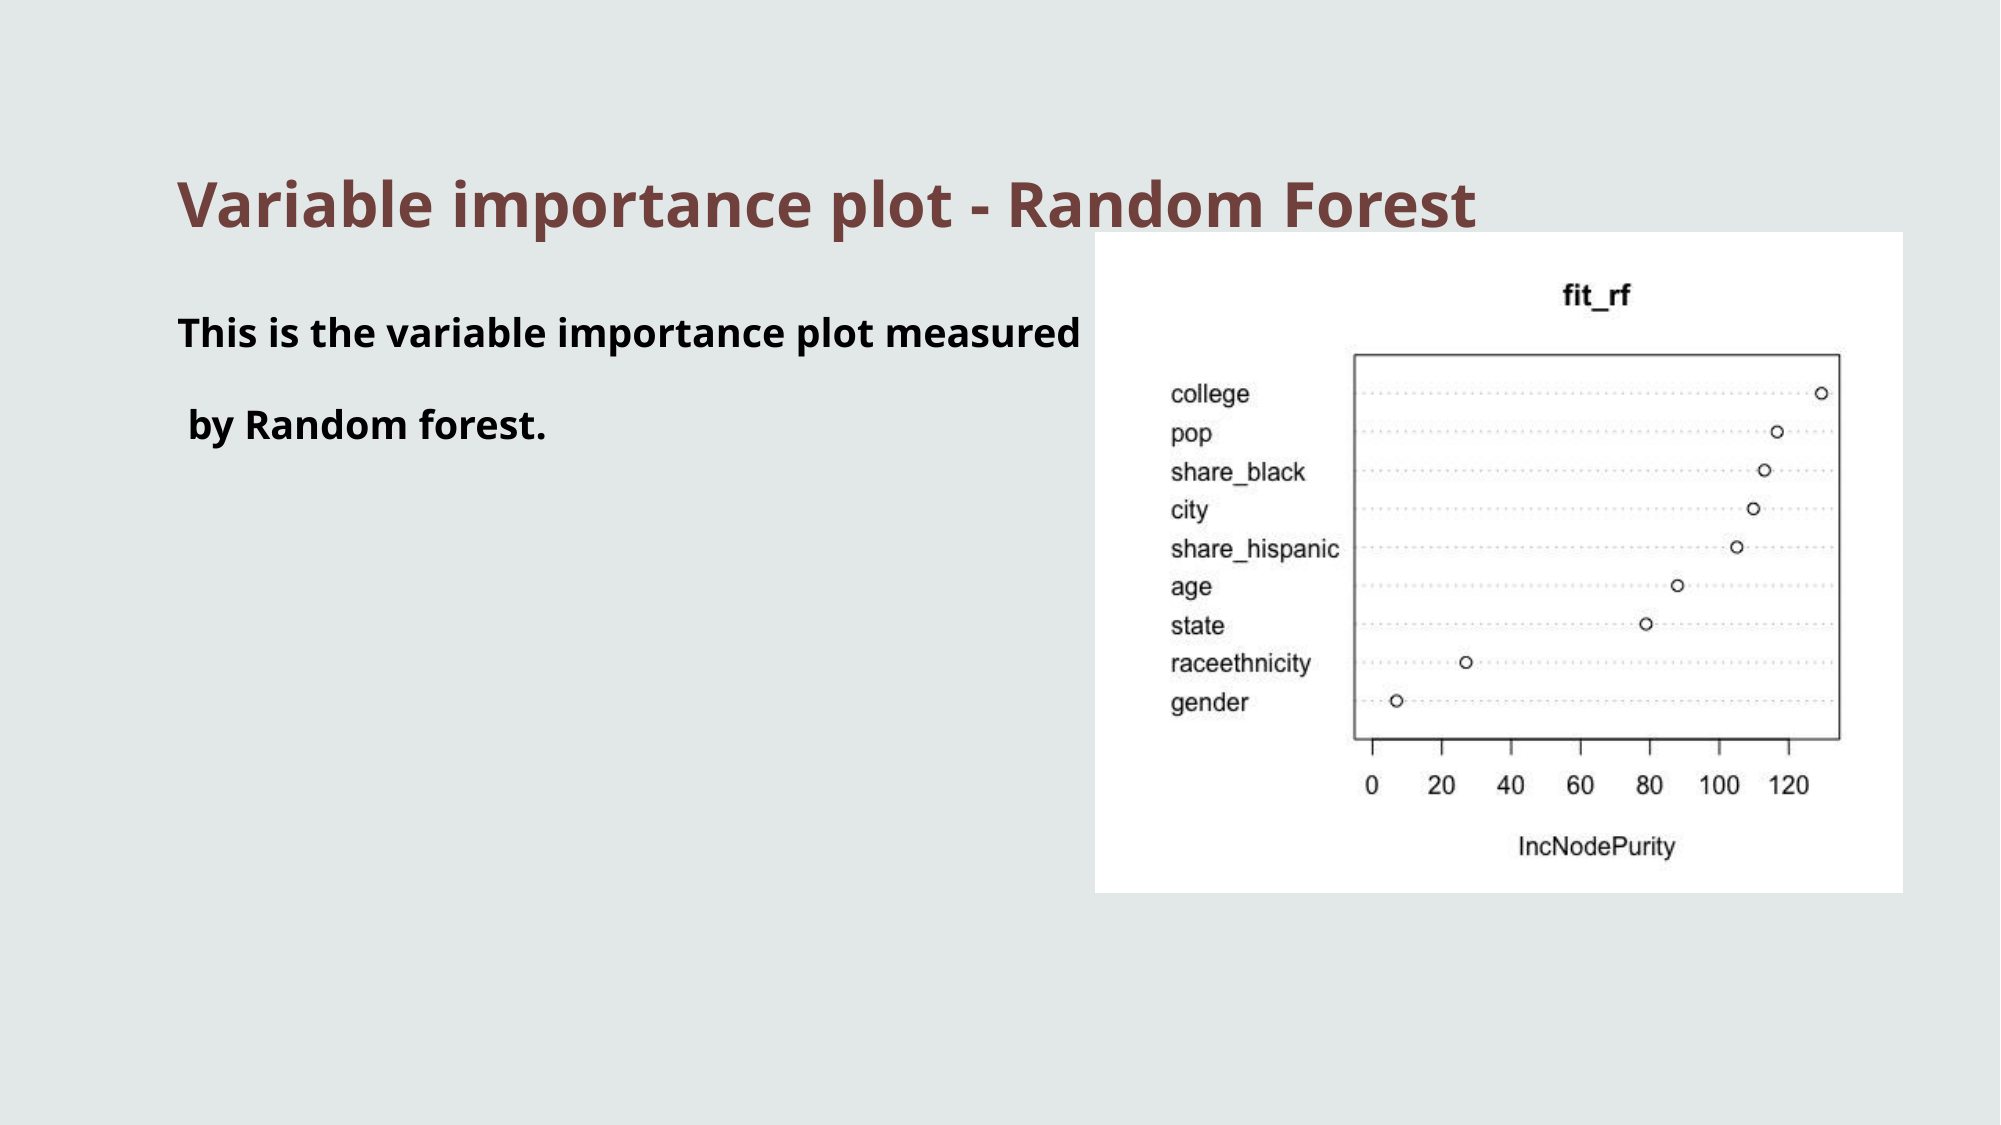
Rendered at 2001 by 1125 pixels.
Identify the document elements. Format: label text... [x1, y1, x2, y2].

list This is the variable importance plot measured by Random forest. [162, 276, 1838, 940]
title Variable importance plot - Random Forest [162, 64, 1838, 248]
picture [1095, 232, 1903, 893]
